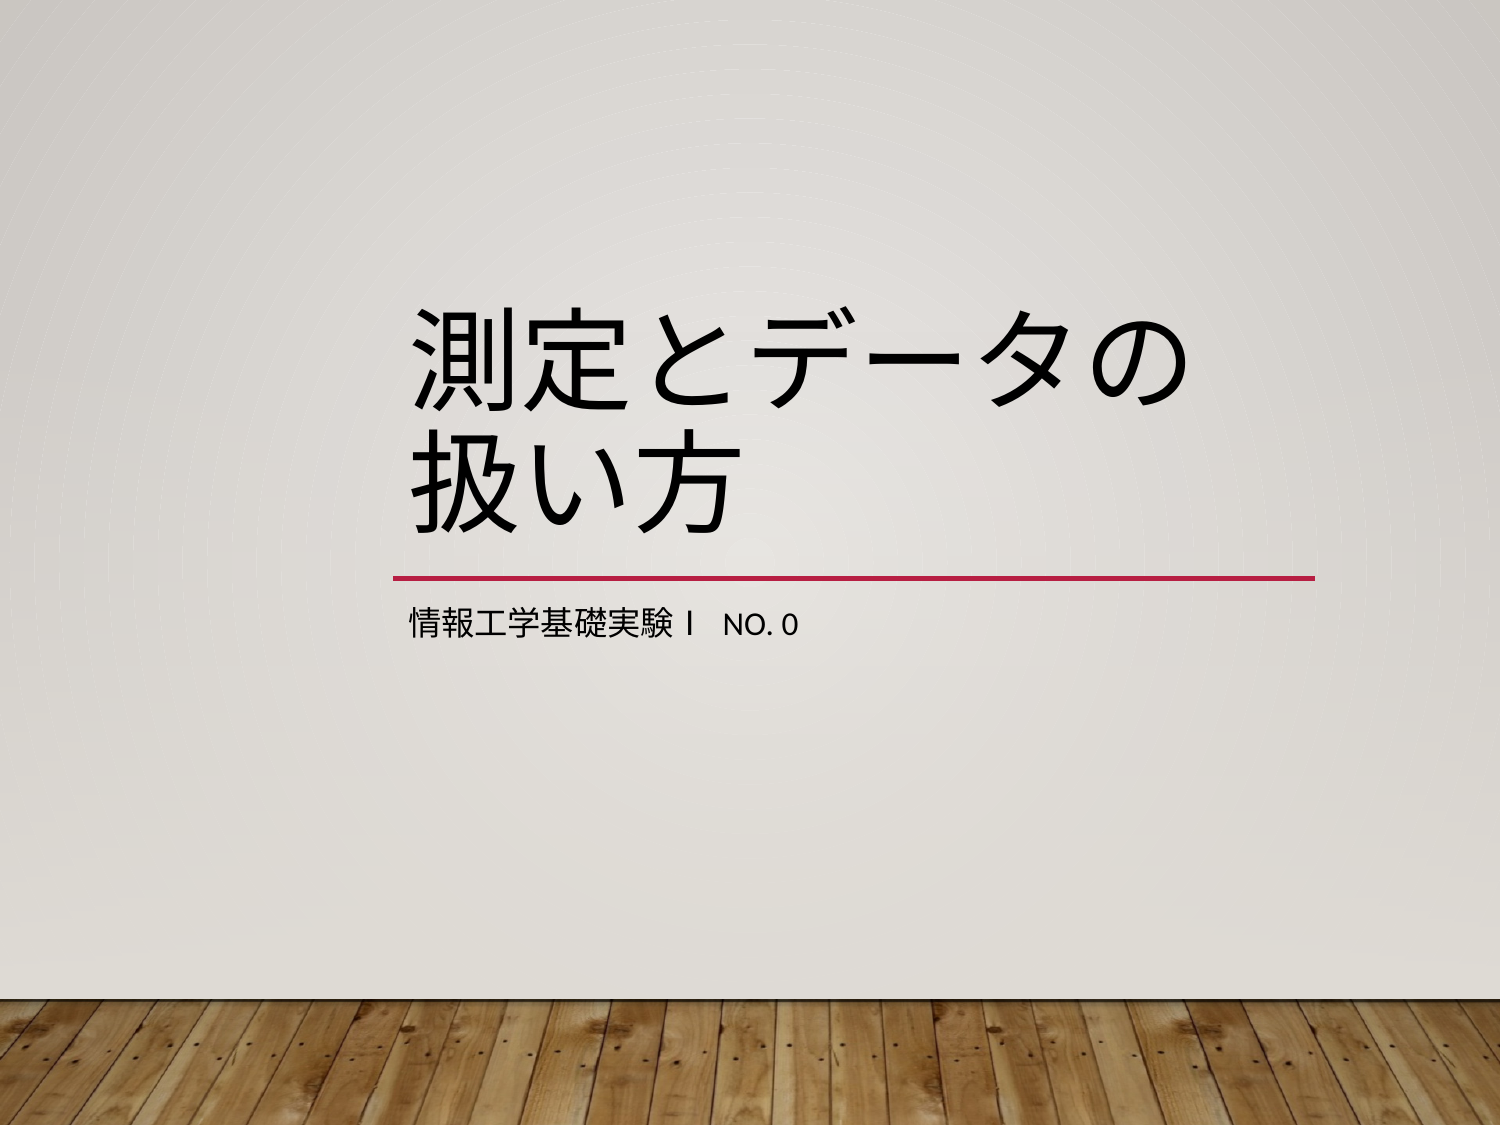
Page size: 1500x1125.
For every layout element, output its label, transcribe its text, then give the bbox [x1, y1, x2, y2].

subtitle 情報工学基礎実験Ⅰ No. 0 [393, 579, 1315, 740]
title 測定とデータの扱い方 [393, 131, 1315, 549]
picture [0, 999, 1500, 1125]
